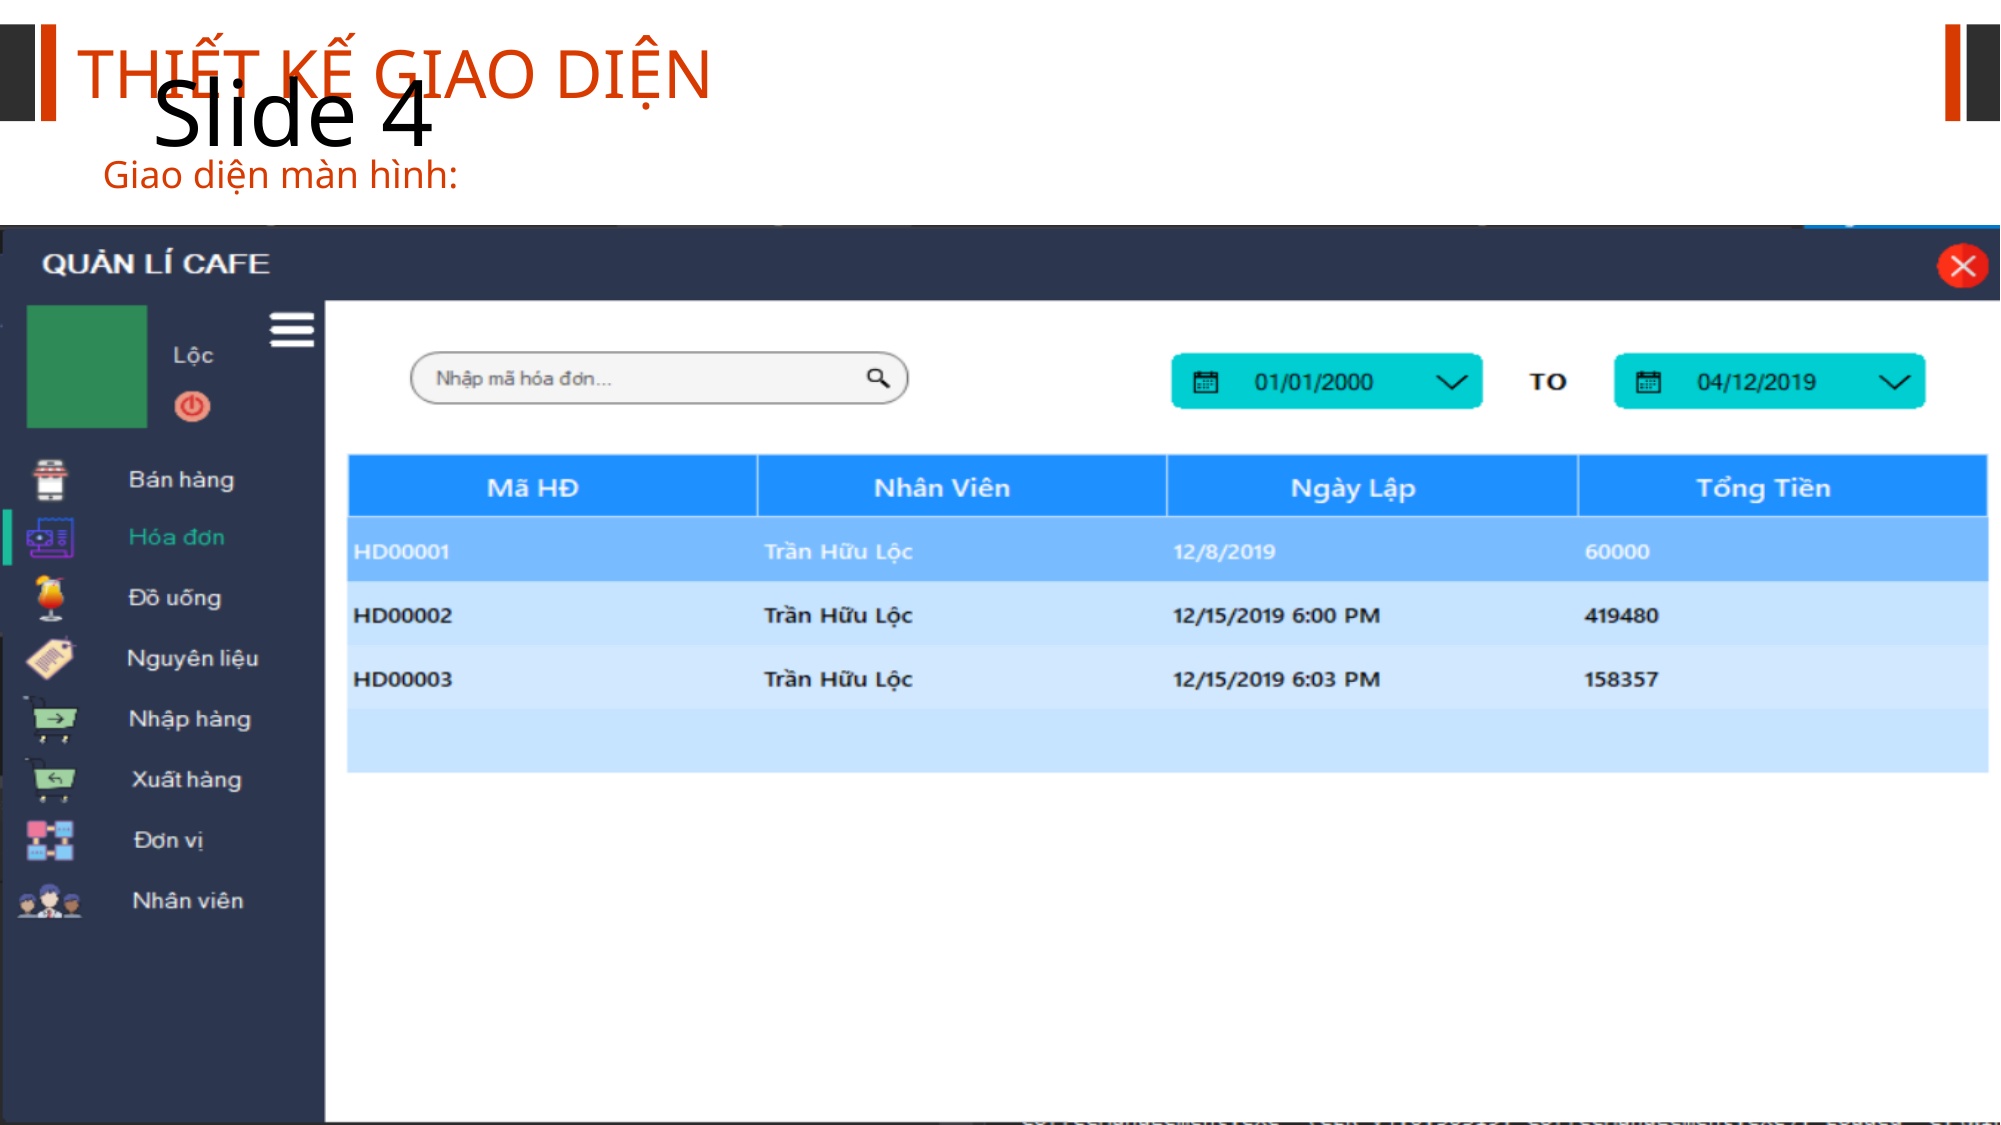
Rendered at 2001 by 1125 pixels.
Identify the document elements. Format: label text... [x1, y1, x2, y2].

title Slide 4 [137, 59, 1863, 225]
text_box Giao diện màn hình: [87, 143, 137, 203]
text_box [0, 24, 57, 122]
picture [0, 225, 2000, 1125]
text_box THIẾT KẾ GIAO DIỆN [62, 39, 1063, 119]
